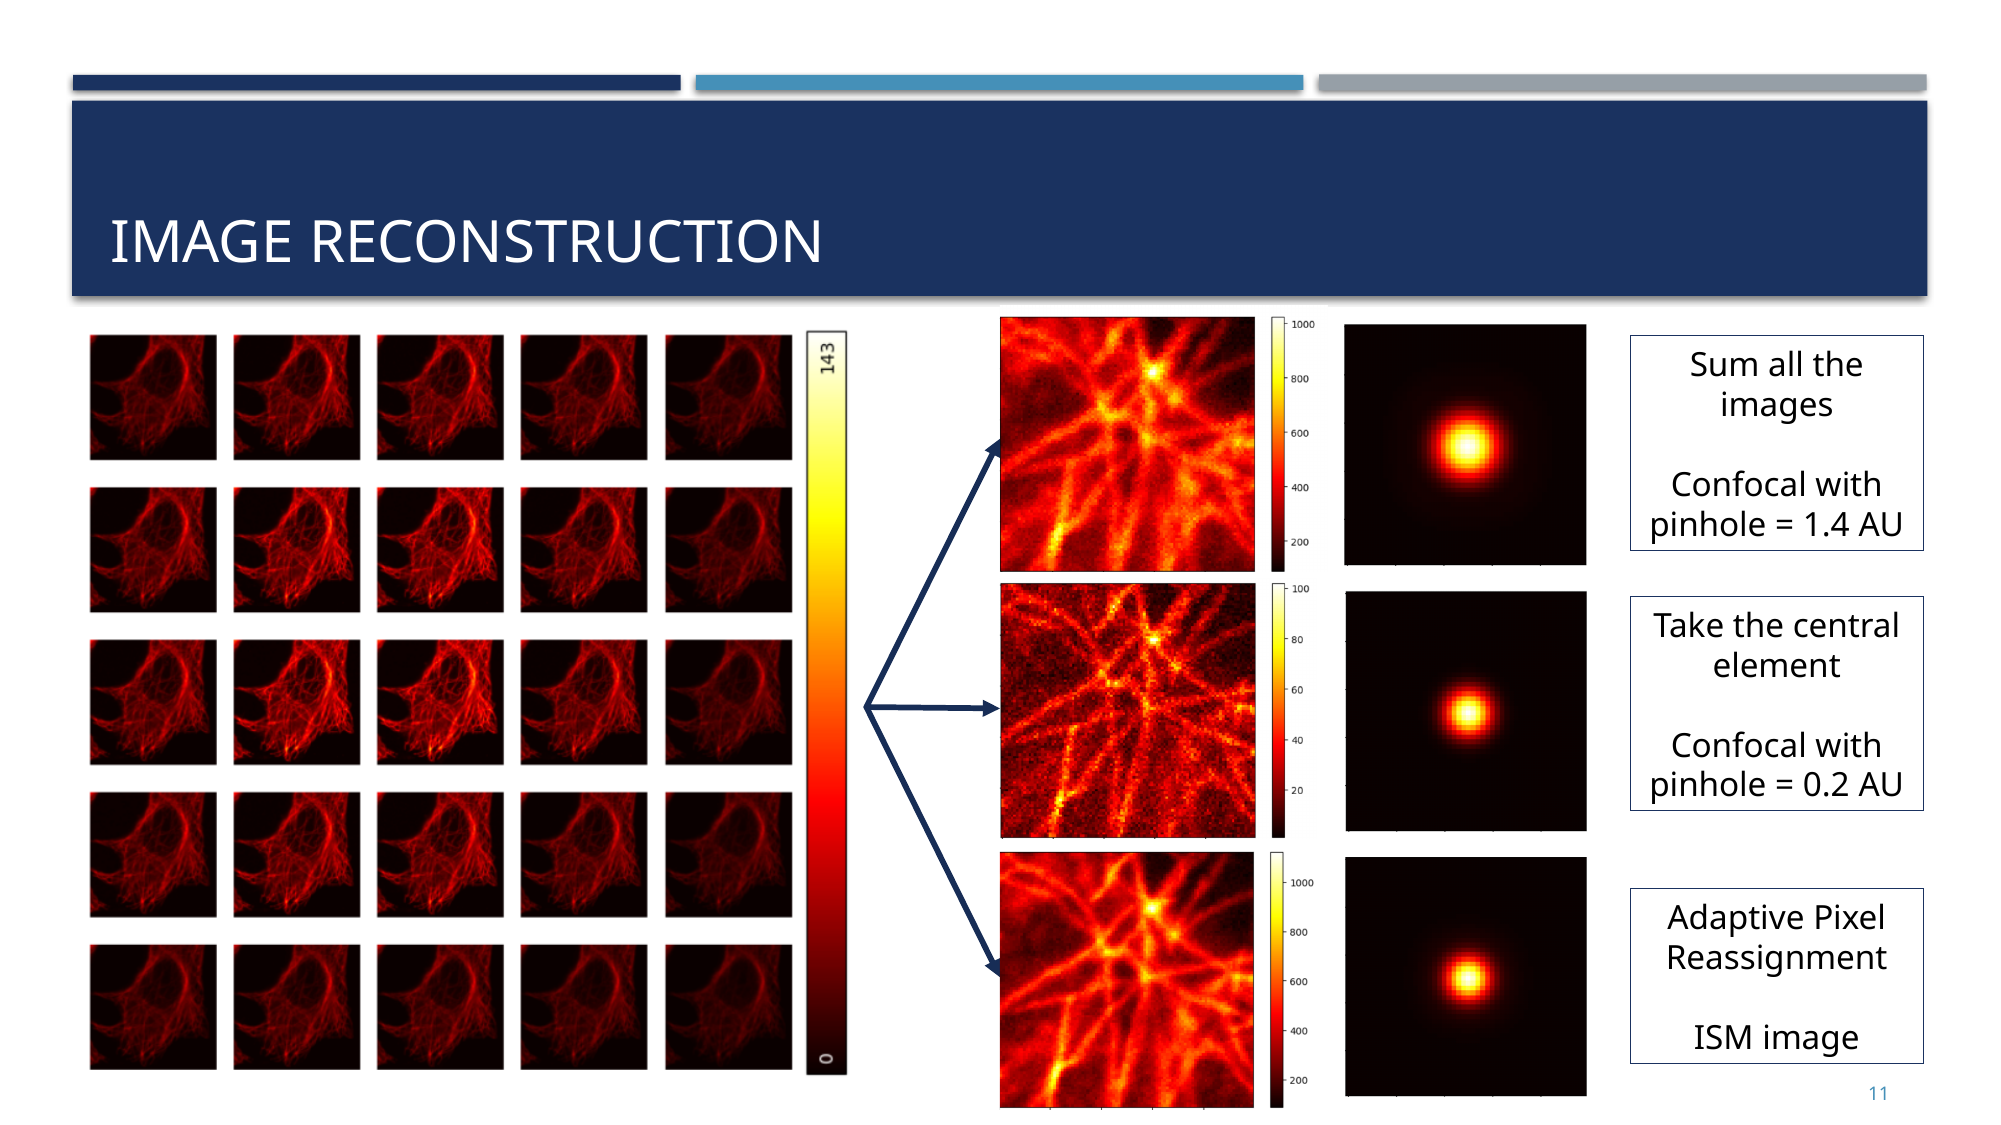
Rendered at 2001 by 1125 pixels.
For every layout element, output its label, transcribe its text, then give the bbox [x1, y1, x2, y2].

title Image reconstruction [95, 115, 1905, 282]
text_box Adaptive Pixel Reassignment ISM image [1630, 888, 1924, 1064]
picture [1345, 856, 1587, 1098]
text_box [865, 716, 994, 978]
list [76, 318, 867, 1096]
text_box Take the central element Confocal with pinhole = 0.2 AU [1630, 596, 1924, 811]
picture [1345, 590, 1587, 833]
text_box Sum all the images Confocal with pinhole = 1.4 AU [1630, 335, 1924, 551]
picture [999, 844, 1318, 1110]
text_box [865, 438, 1001, 708]
picture [999, 305, 1329, 573]
slide_number 11 [1732, 1064, 1905, 1125]
picture [1344, 323, 1587, 566]
picture [999, 577, 1318, 840]
